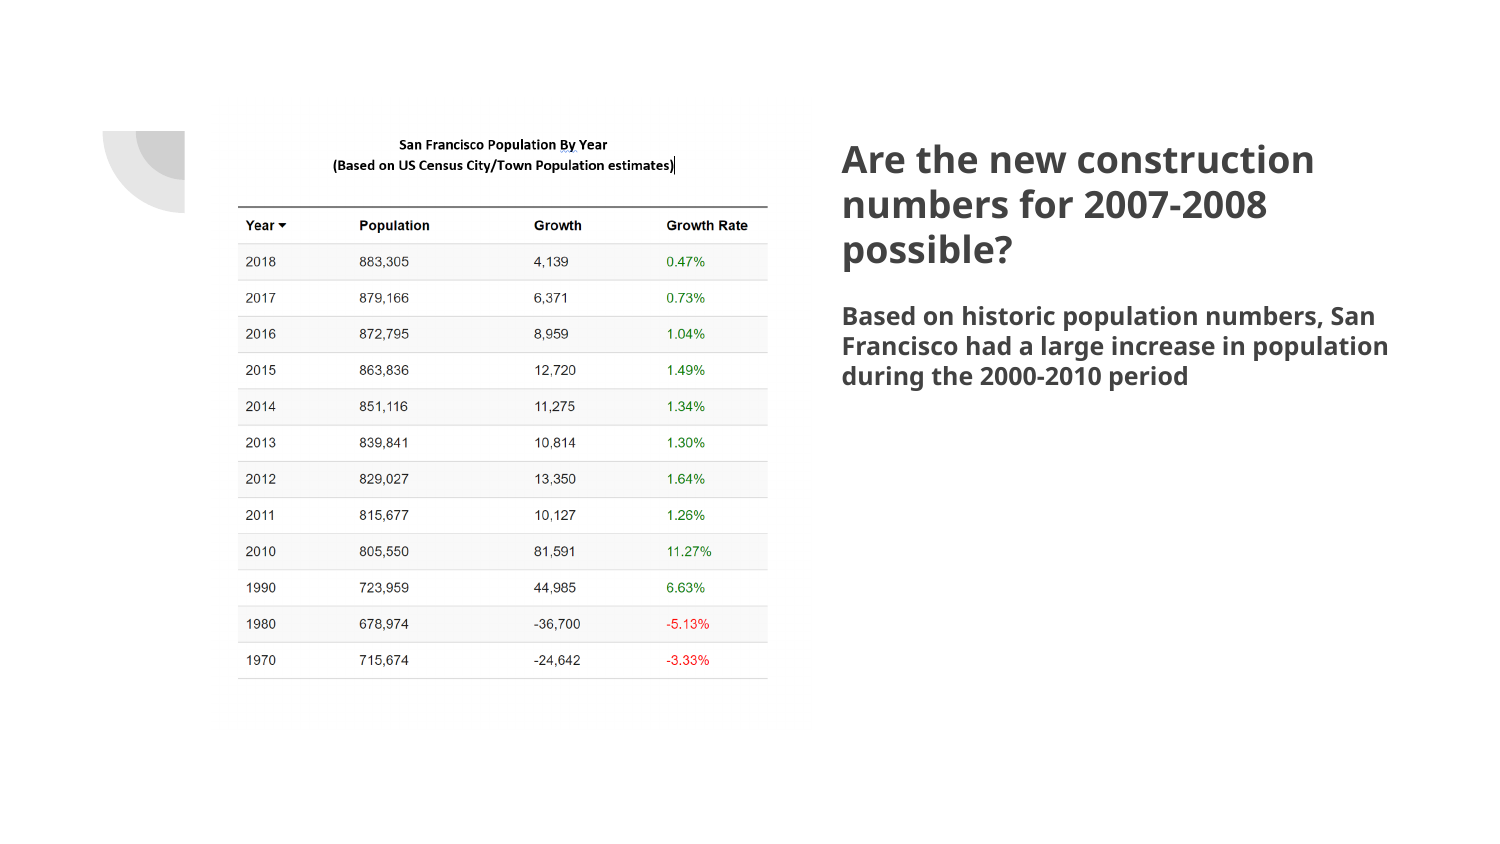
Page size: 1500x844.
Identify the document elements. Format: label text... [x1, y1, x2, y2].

picture [211, 97, 813, 730]
title Are the new construction numbers for 2007-2008 possible? Based on historic population numbers, San Francisco had a large increase in population during the 2000-2010 period [826, 120, 1408, 596]
